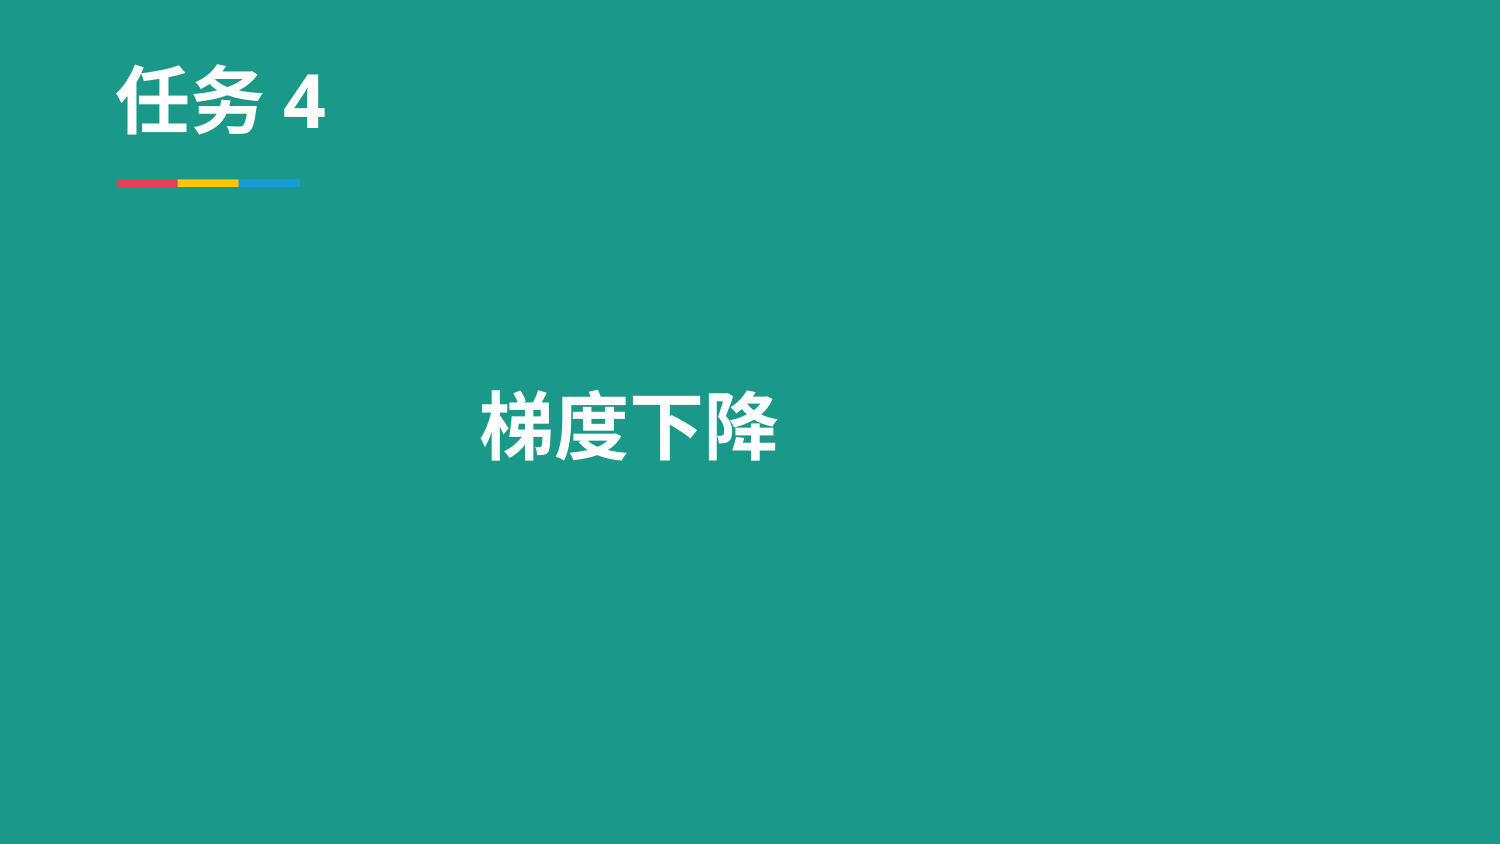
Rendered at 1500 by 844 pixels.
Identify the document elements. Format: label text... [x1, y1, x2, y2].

text_box 任务4 [100, 45, 355, 151]
title 梯度下降 [464, 364, 834, 495]
